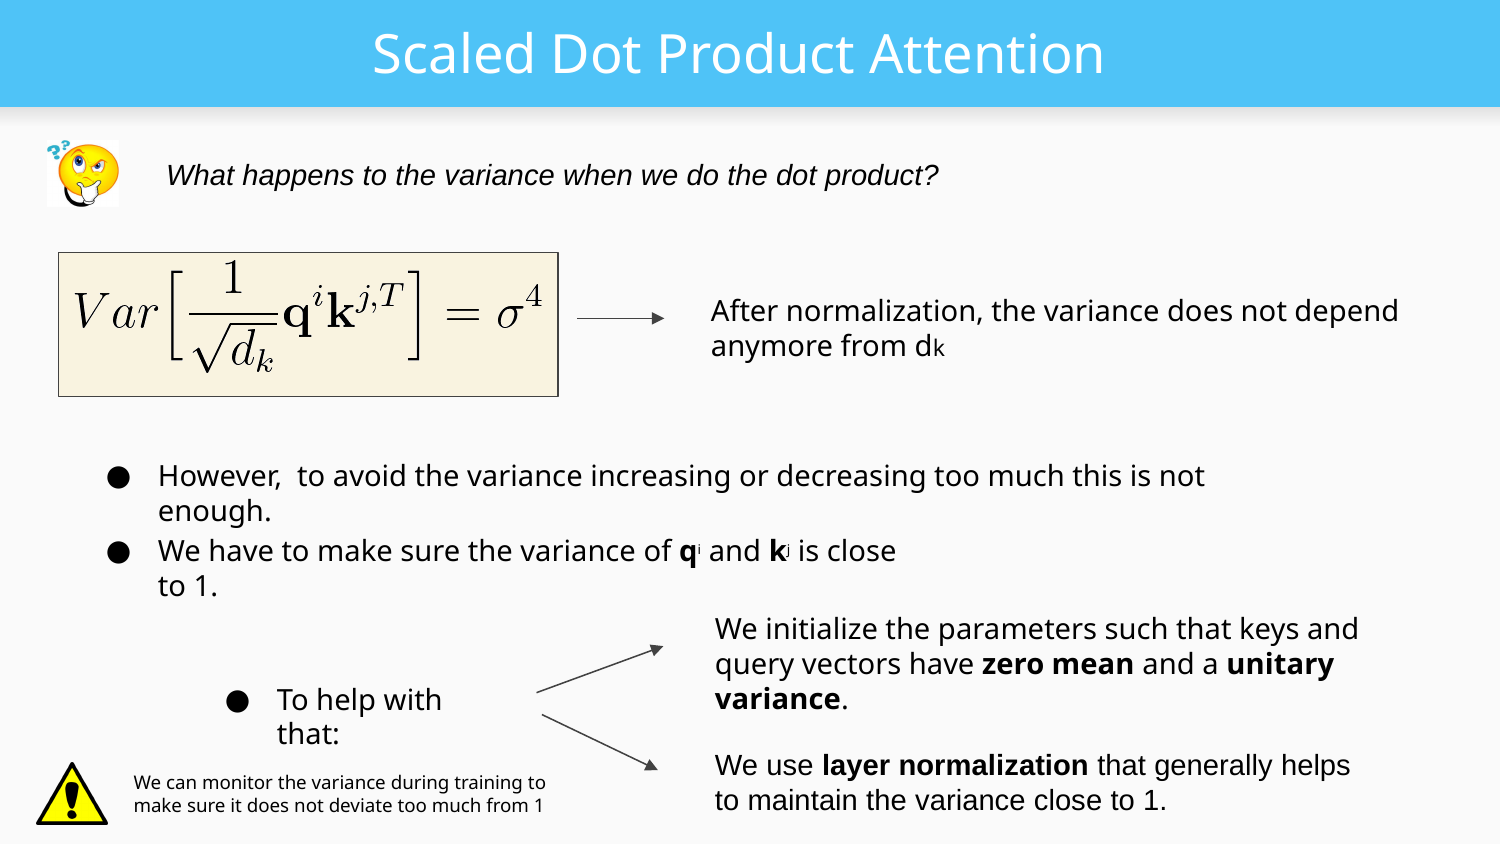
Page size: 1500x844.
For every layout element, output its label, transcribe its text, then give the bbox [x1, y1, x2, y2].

text_box To help with that: [186, 665, 523, 755]
text_box We have to make sure the variance of qi and kj is close to 1. [67, 517, 946, 617]
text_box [536, 645, 664, 693]
text_box We initialize the parameters such that keys and query vectors have zero mean and a unitary variance. [699, 595, 1414, 731]
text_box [541, 714, 659, 771]
text_box What happens to the variance when we do the dot product? [150, 140, 994, 206]
text_box We can monitor the variance during training to make sure it does not deviate too much from 1 [118, 755, 578, 831]
picture [35, 762, 108, 825]
picture [74, 259, 543, 374]
text_box We use layer normalization that generally helps to maintain the variance close to 1. [699, 731, 1383, 832]
picture [46, 140, 119, 208]
text_box After normalization, the variance does not depend anymore from dk [695, 277, 1432, 378]
text_box [58, 252, 558, 397]
text_box However, to avoid the variance increasing or decreasing too much this is not enough. [67, 442, 1293, 542]
title Scaled Dot Product Attention [16, 2, 1464, 102]
